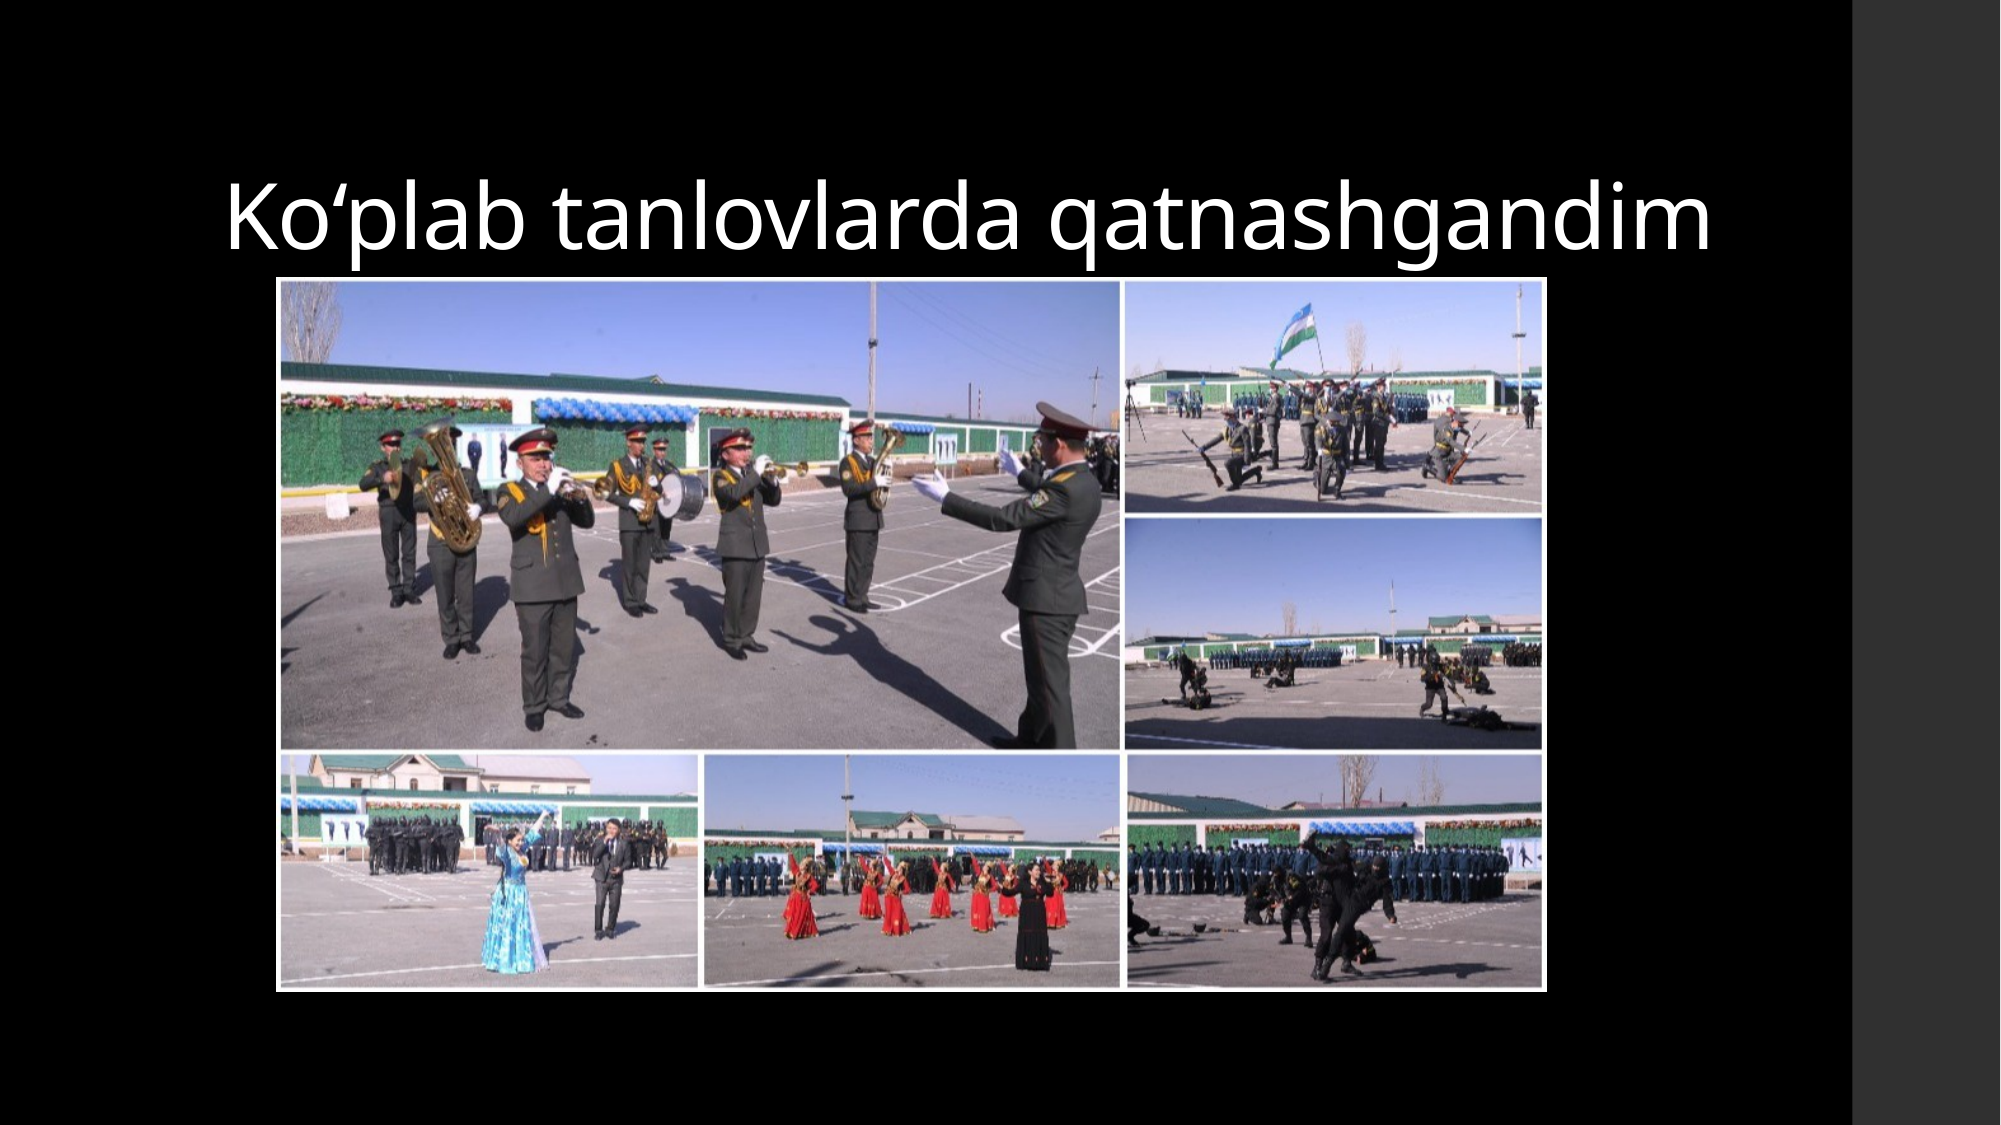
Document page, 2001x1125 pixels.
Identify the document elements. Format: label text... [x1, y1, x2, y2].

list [276, 277, 1548, 992]
title Ko‘plab tanlovlarda qatnashgandim [206, 60, 1797, 278]
